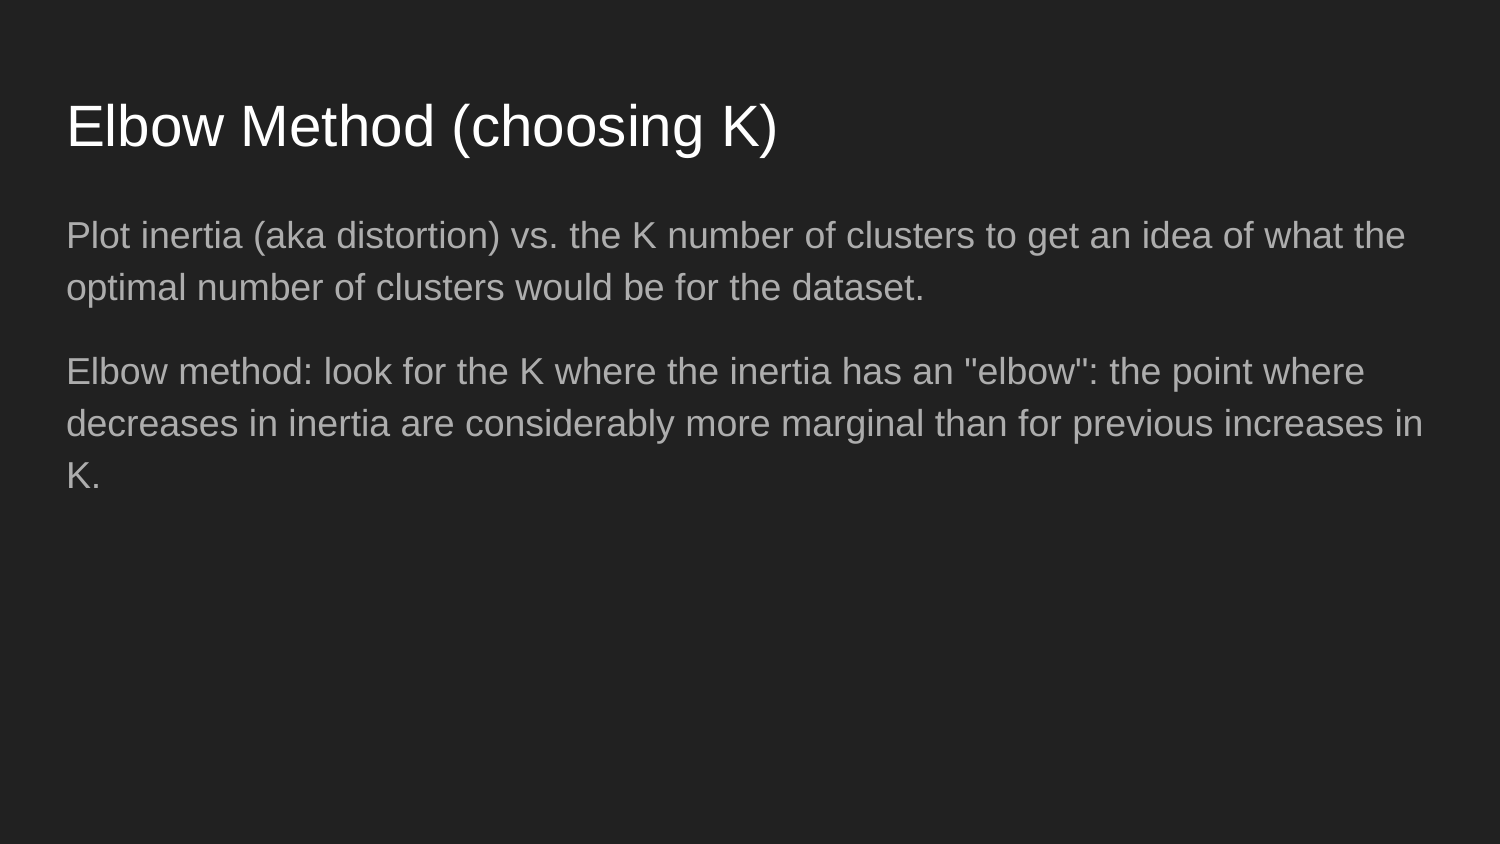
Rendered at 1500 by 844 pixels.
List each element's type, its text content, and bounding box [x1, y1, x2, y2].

title Elbow Method (choosing K) [51, 72, 1449, 167]
list Plot inertia (aka distortion) vs. the K number of clusters to get an idea of what the optimal number of clusters would be for the dataset. Elbow method: look for the K where the inertia has an "elbow": the point where decreases in inertia are considerably more marginal than for previous increases in K. [51, 189, 1449, 750]
